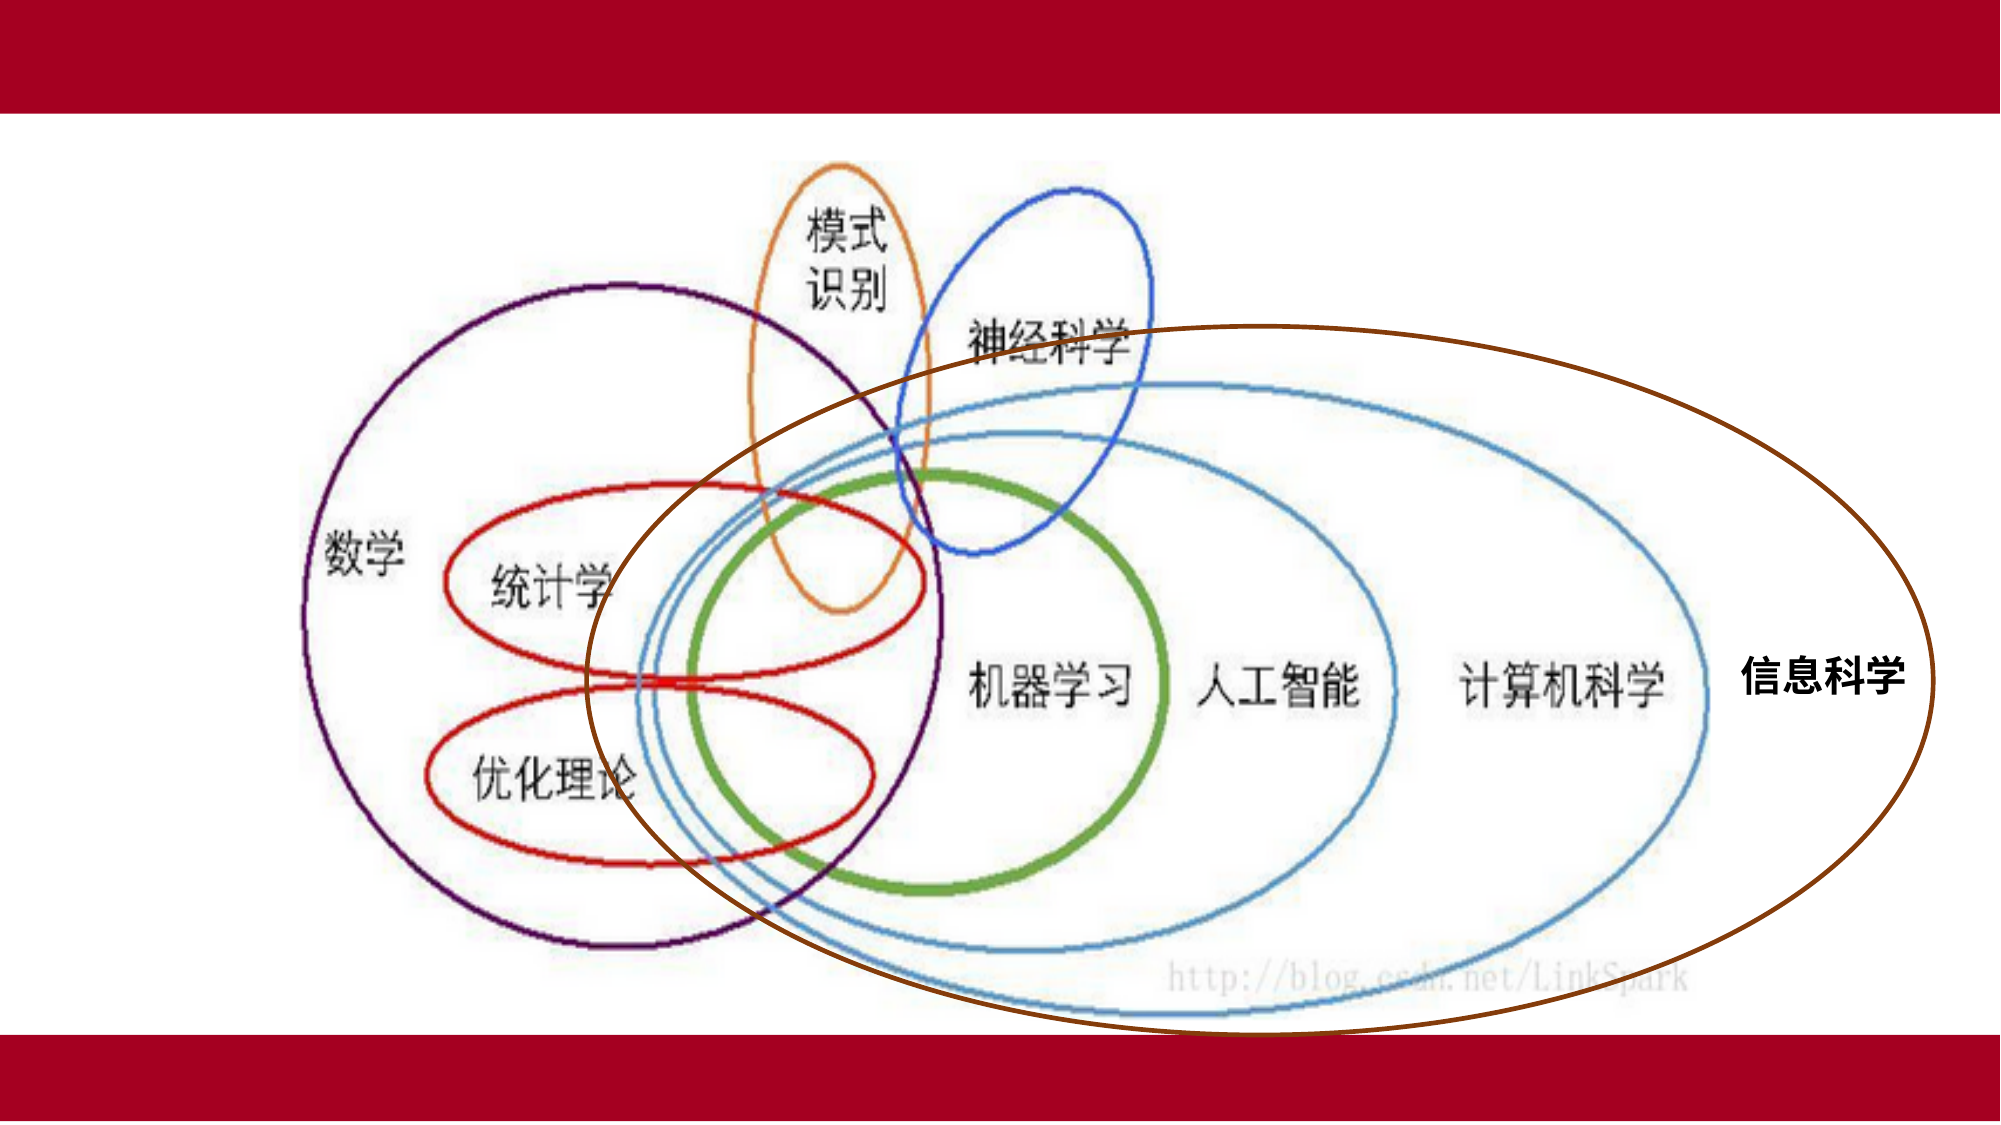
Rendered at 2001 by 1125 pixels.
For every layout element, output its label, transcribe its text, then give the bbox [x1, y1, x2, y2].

text_box [0, 1034, 2000, 1122]
text_box [0, 0, 2000, 114]
text_box 信息科学 [1725, 641, 1928, 707]
picture [279, 119, 1720, 1030]
text_box [1136, 1030, 1384, 1037]
text_box [1720, 420, 1935, 941]
